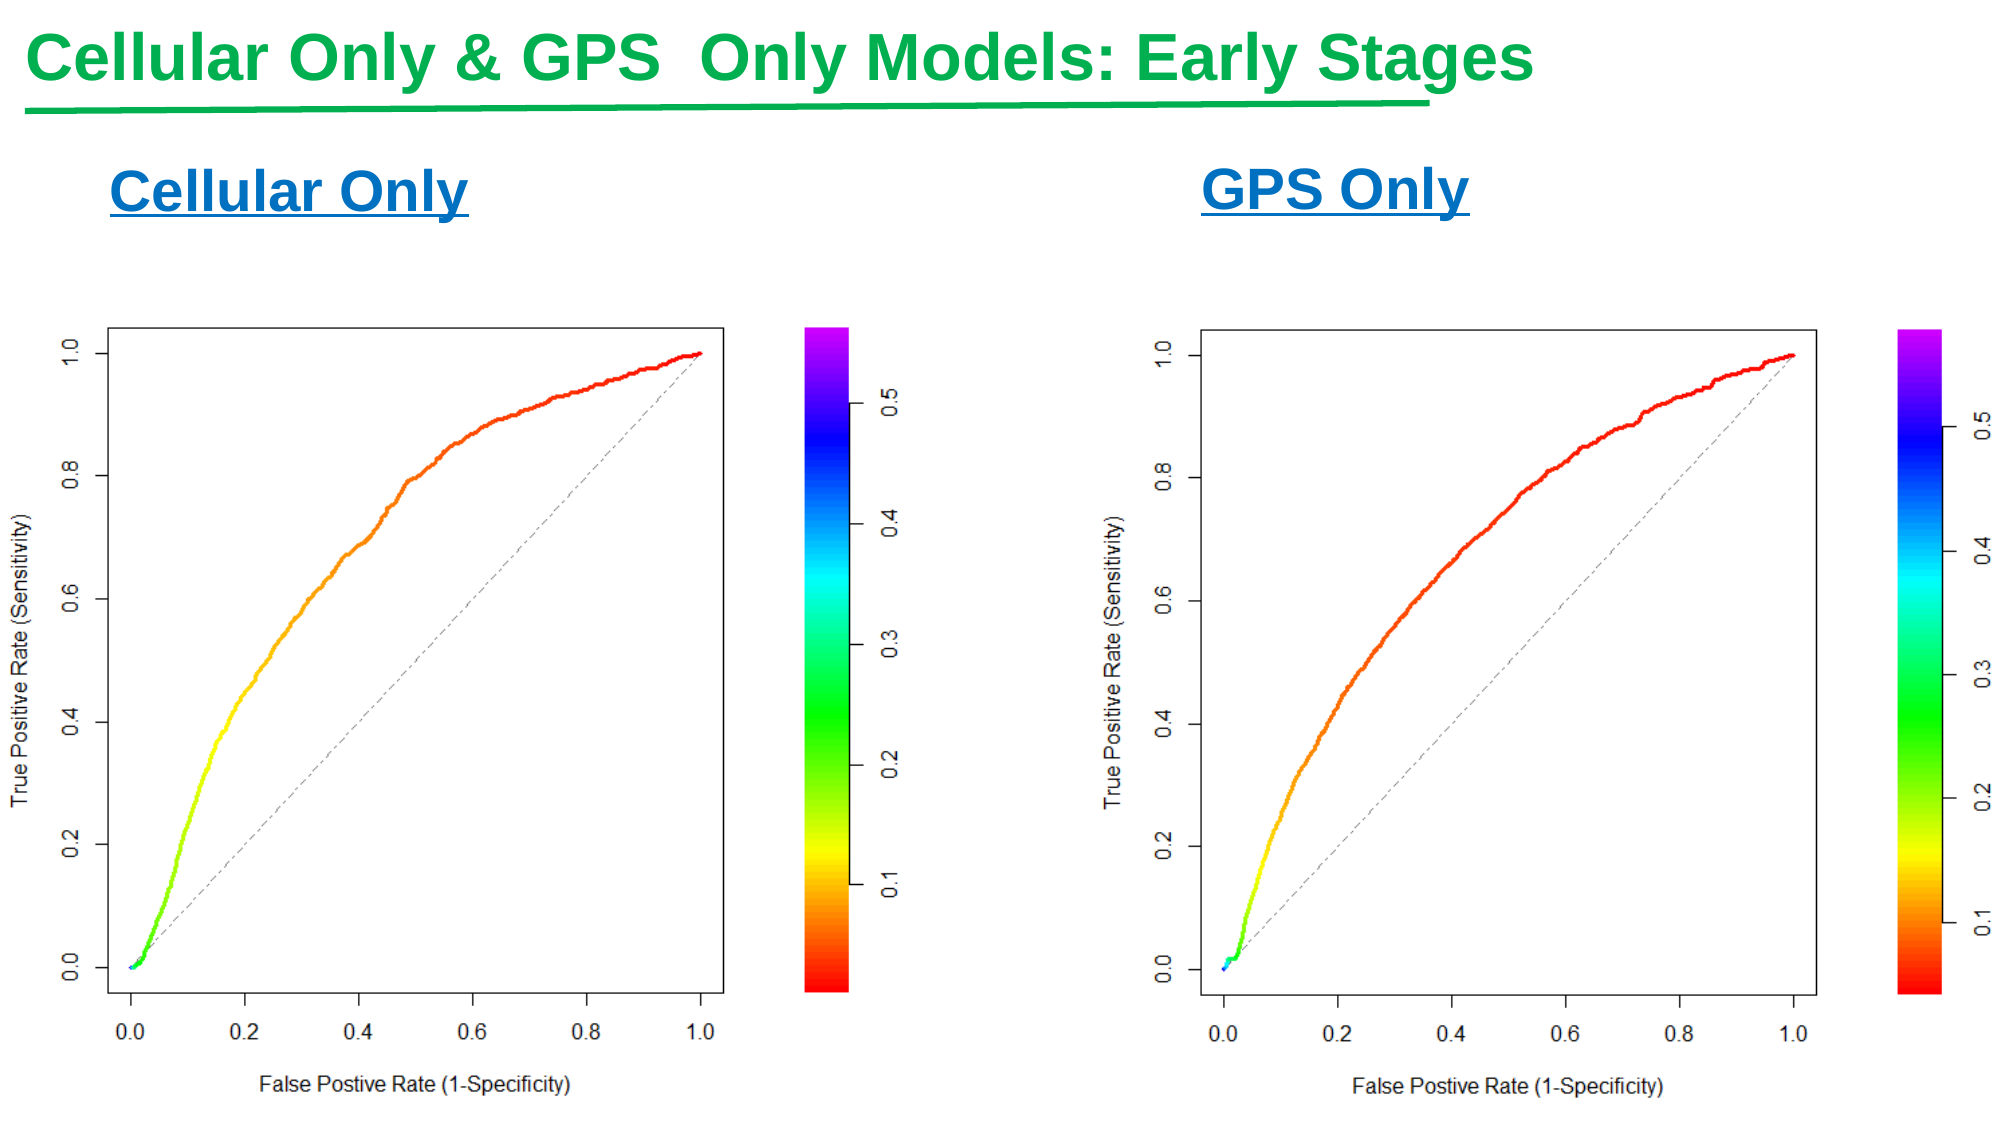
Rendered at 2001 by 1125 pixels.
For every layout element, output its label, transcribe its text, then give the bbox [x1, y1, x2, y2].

picture [1096, 225, 1998, 1125]
picture [3, 223, 904, 1124]
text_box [24, 103, 1430, 111]
text_box GPS Only [1186, 144, 1485, 225]
text_box Cellular Only & GPS Only Models: Early Stages [10, 6, 1961, 101]
text_box Cellular Only [94, 145, 485, 223]
